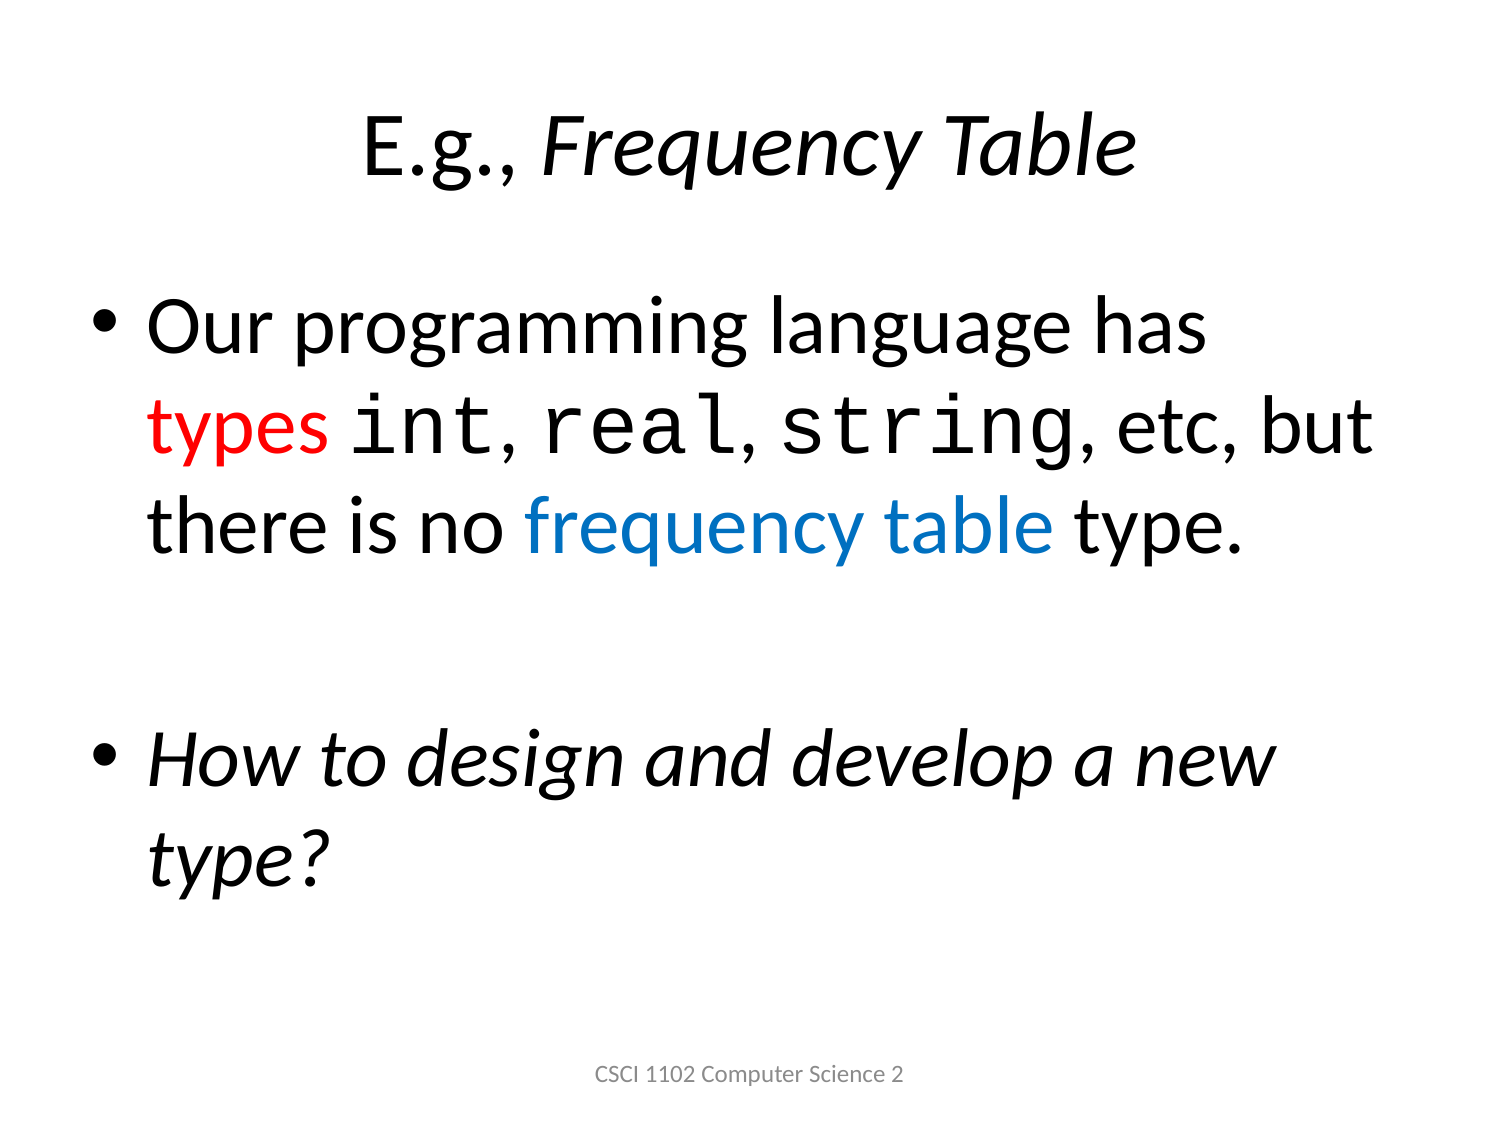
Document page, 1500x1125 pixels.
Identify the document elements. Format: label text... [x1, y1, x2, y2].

footer CSCI 1102 Computer Science 2 [512, 1042, 988, 1103]
list Our programming language has types int, real, string, etc, but there is no frequency table type. How to design and develop a new type? [75, 262, 1425, 1005]
title E.g., Frequency Table [75, 45, 1425, 233]
